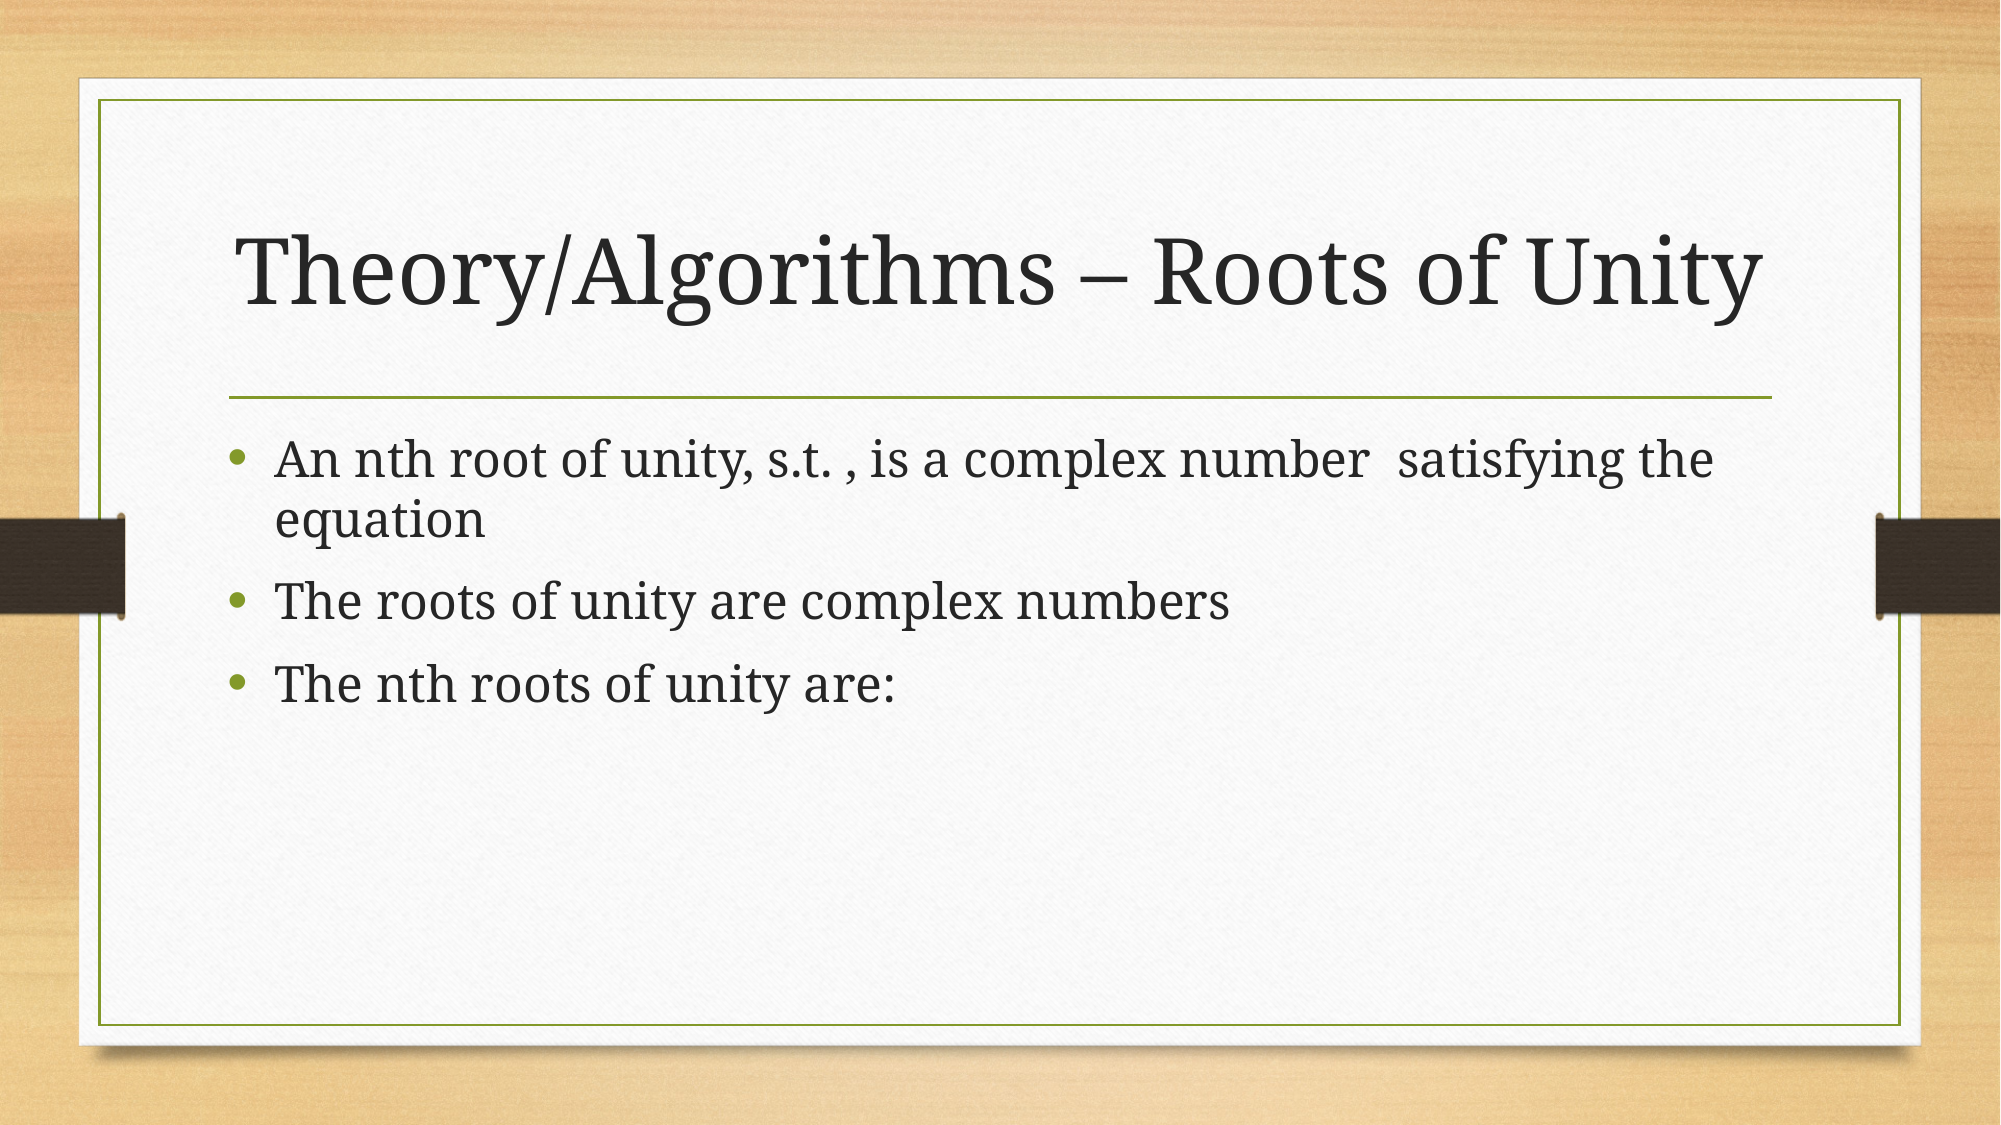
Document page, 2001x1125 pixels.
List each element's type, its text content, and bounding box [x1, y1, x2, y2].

picture [0, 0, 2001, 1125]
title Theory/Algorithms – Roots of Unity [212, 161, 1788, 375]
